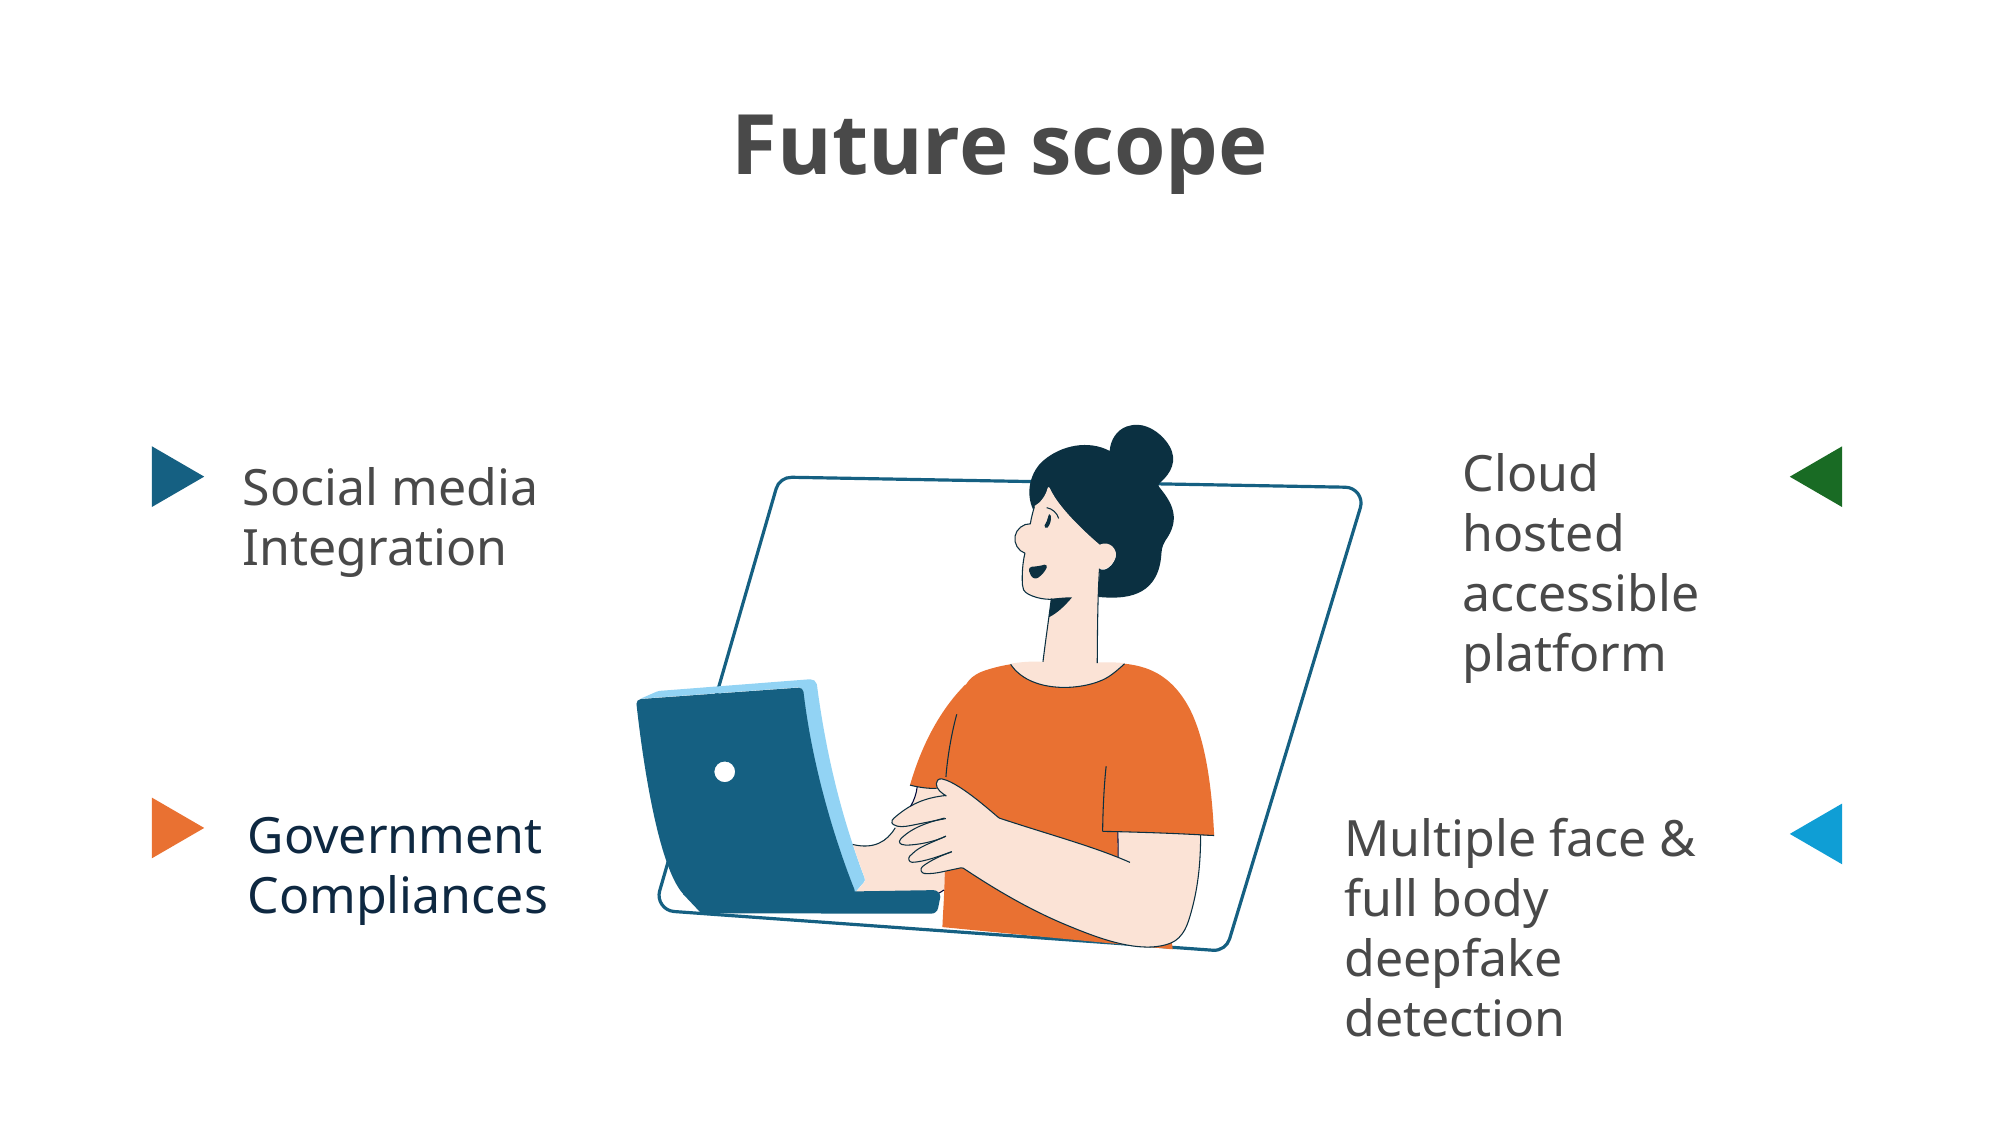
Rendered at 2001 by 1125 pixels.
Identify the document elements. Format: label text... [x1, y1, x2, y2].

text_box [635, 424, 1365, 956]
text_box Government Compliances [232, 796, 635, 932]
text_box [150, 794, 208, 862]
text_box [1786, 443, 1844, 510]
text_box Social media Integration [228, 448, 635, 583]
text_box Cloud hosted accessible platform [1447, 433, 1784, 689]
text_box [1786, 800, 1844, 868]
text_box Multiple face & full body deepfake detection [1329, 799, 1784, 1055]
text_box [150, 443, 208, 510]
text_box Future scope [716, 83, 1284, 199]
